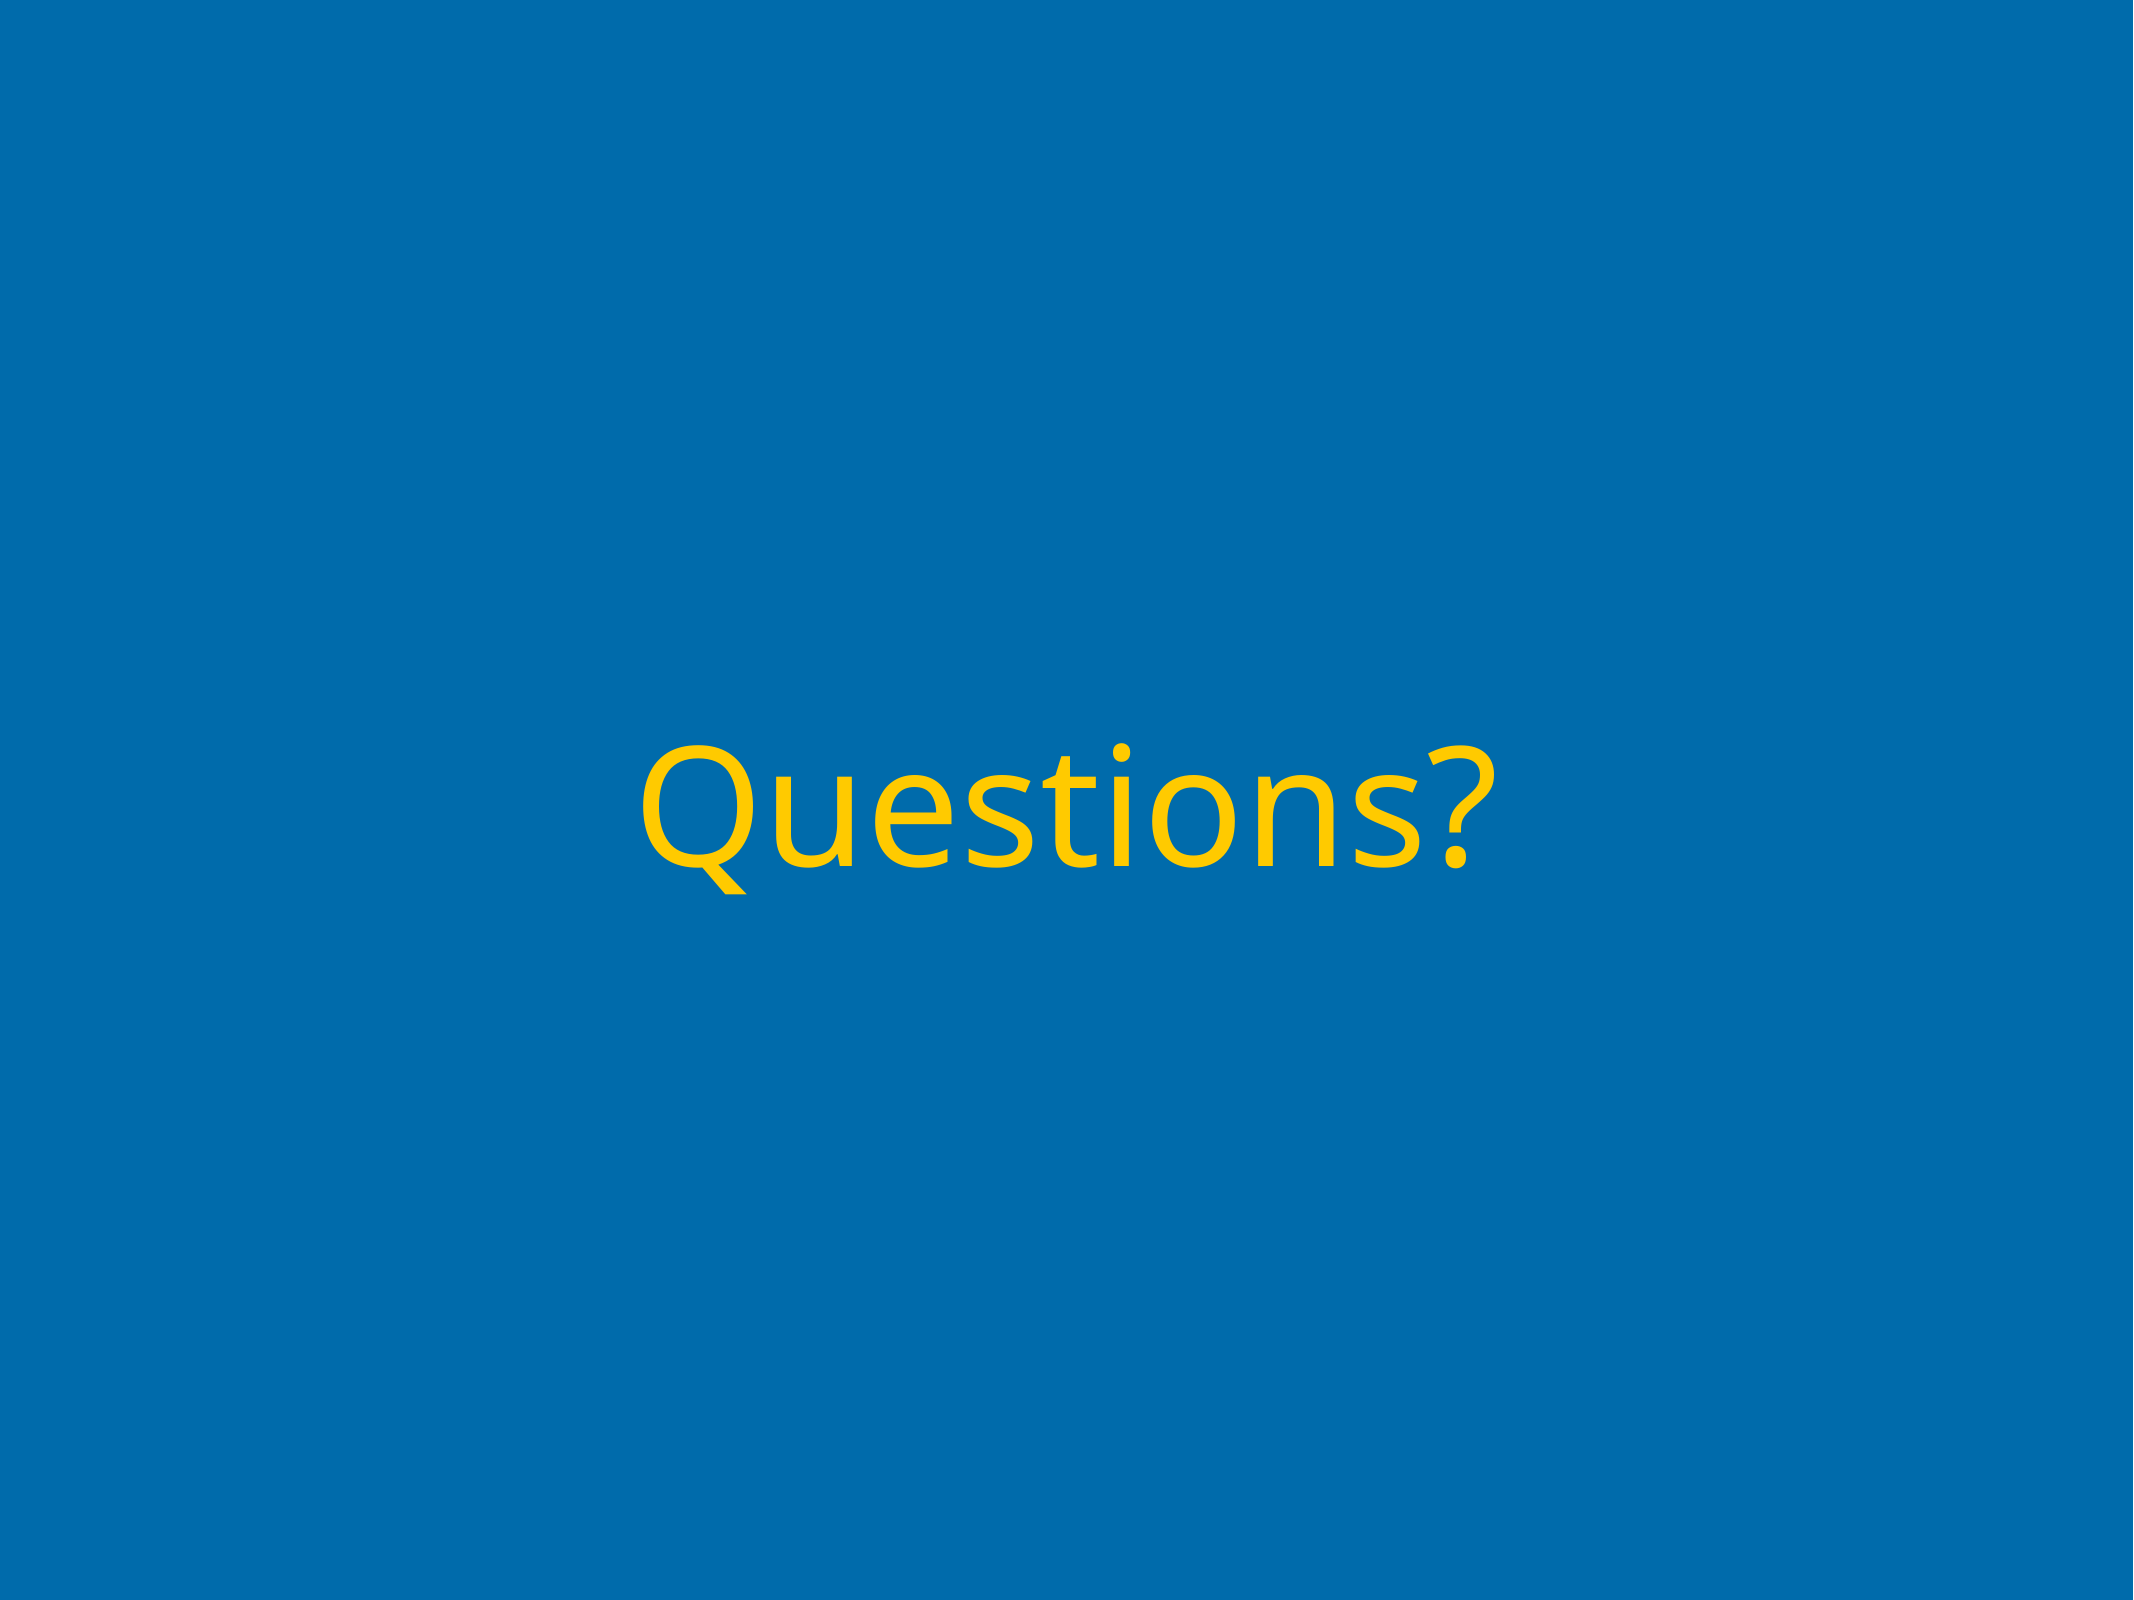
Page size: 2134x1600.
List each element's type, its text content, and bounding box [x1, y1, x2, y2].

title Questions? [207, 528, 1926, 1072]
